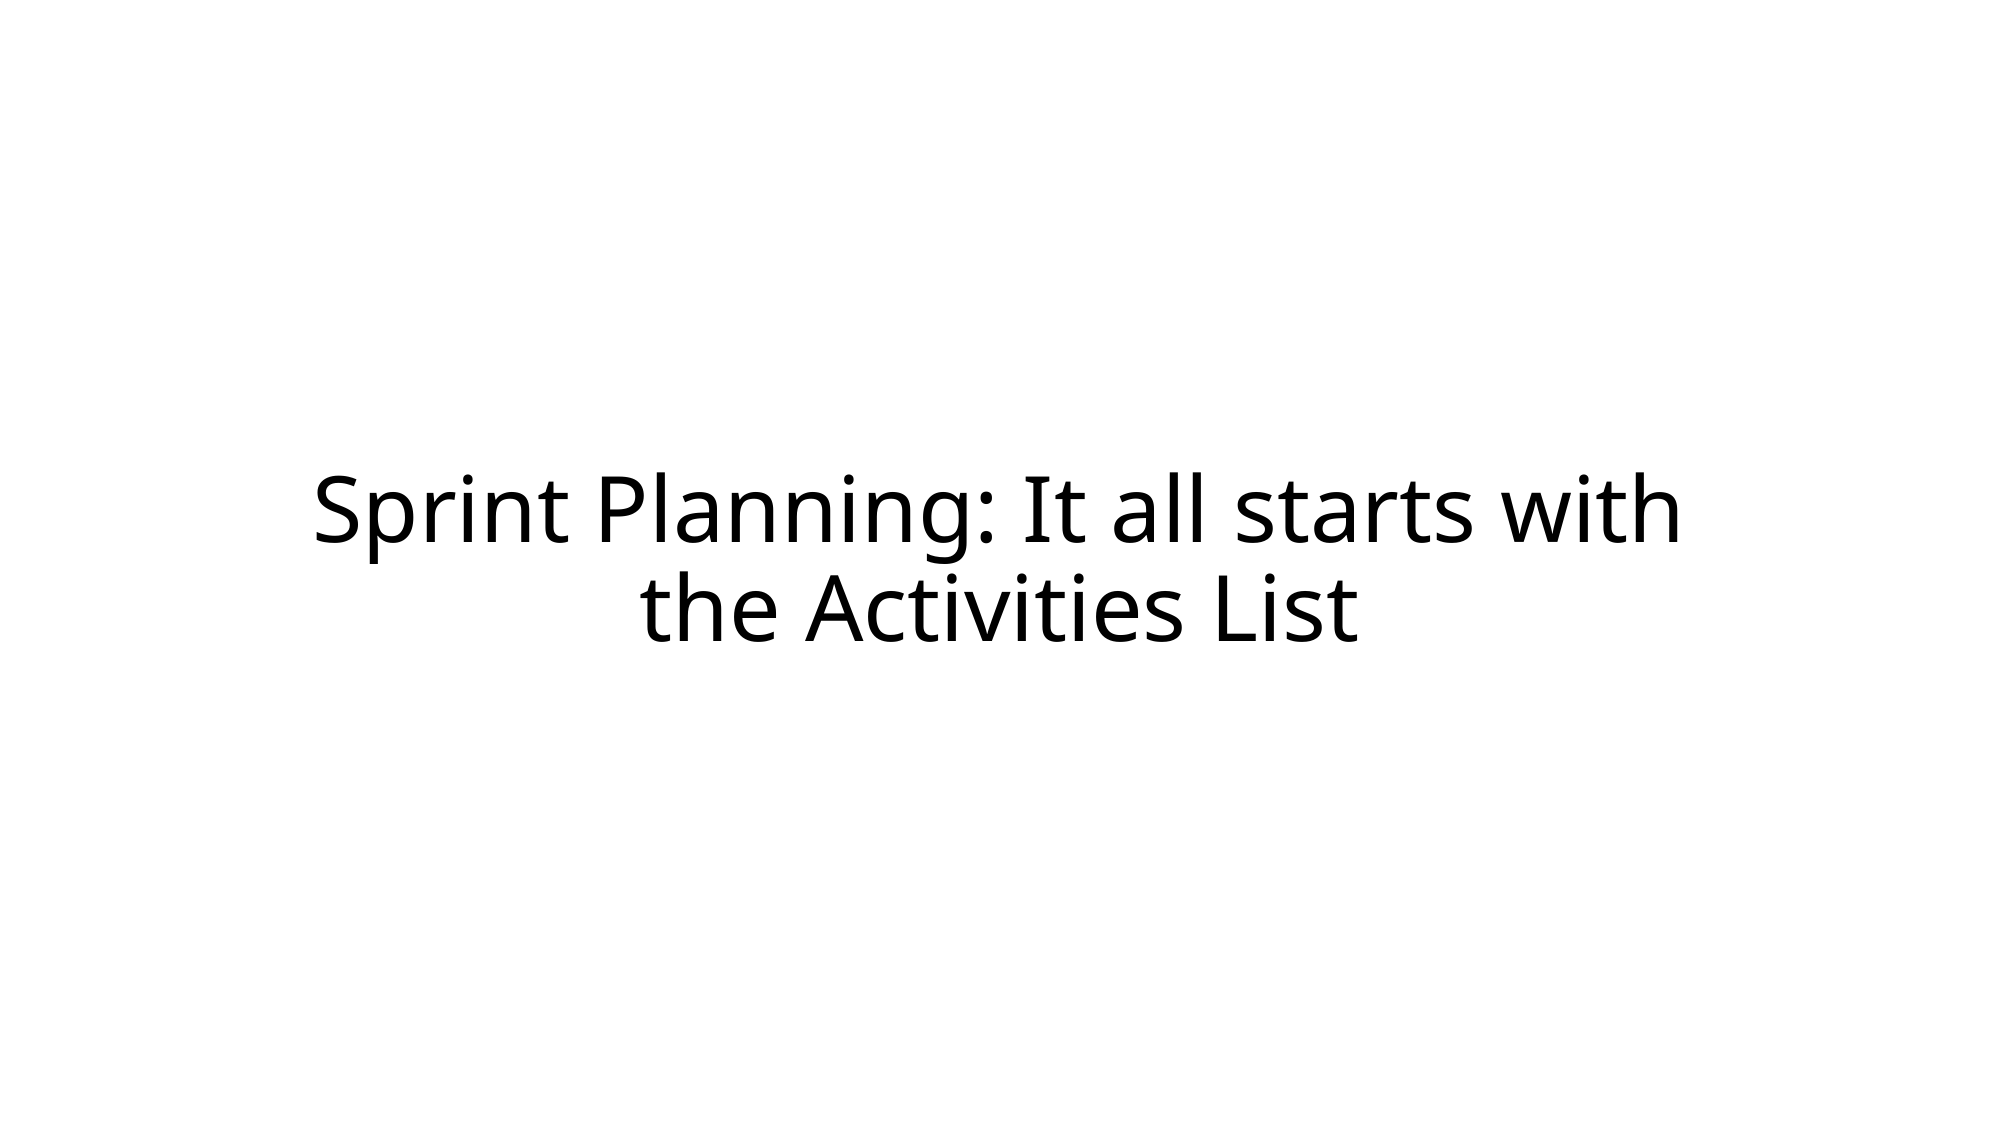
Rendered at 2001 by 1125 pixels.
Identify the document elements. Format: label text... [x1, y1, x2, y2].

title Sprint Planning: It all starts with the Activities List [249, 500, 1750, 625]
